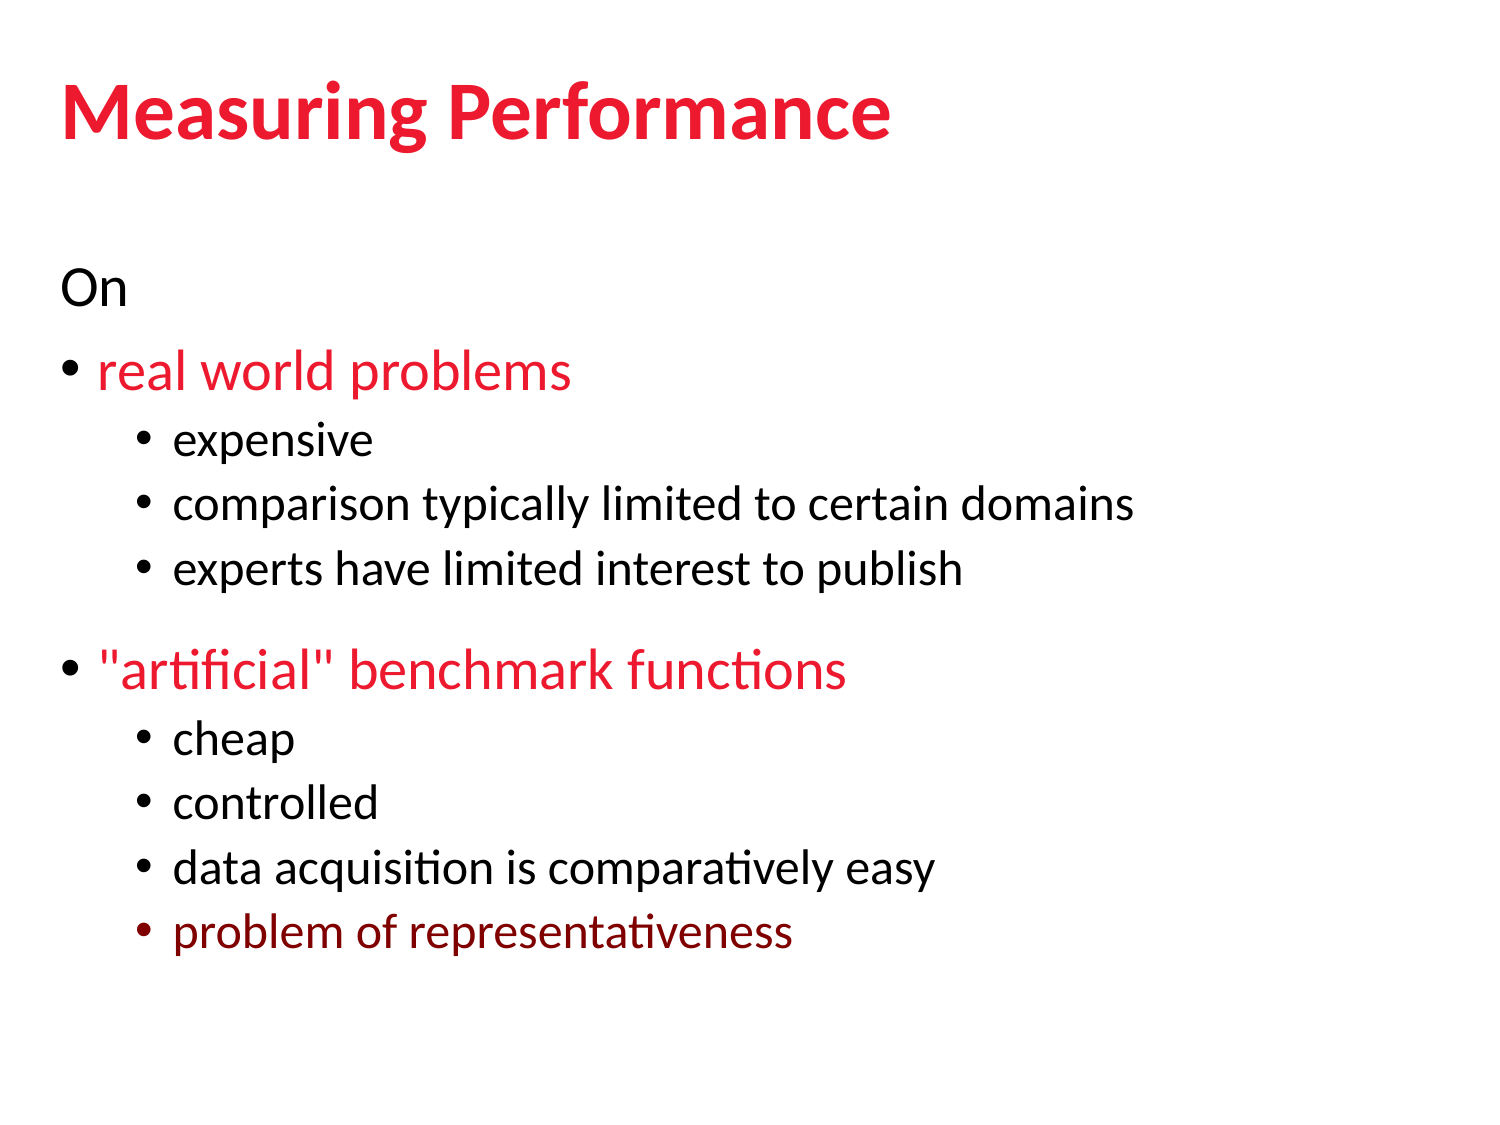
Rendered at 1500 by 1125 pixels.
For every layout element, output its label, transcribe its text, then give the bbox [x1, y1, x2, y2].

text_box On real world problems expensive comparison typically limited to certain domains experts have limited interest to publish "artificial" benchmark functions cheap controlled data acquisition is comparatively easy problem of representativeness [45, 248, 1500, 1125]
text_box Measuring Performance [45, 59, 1339, 166]
